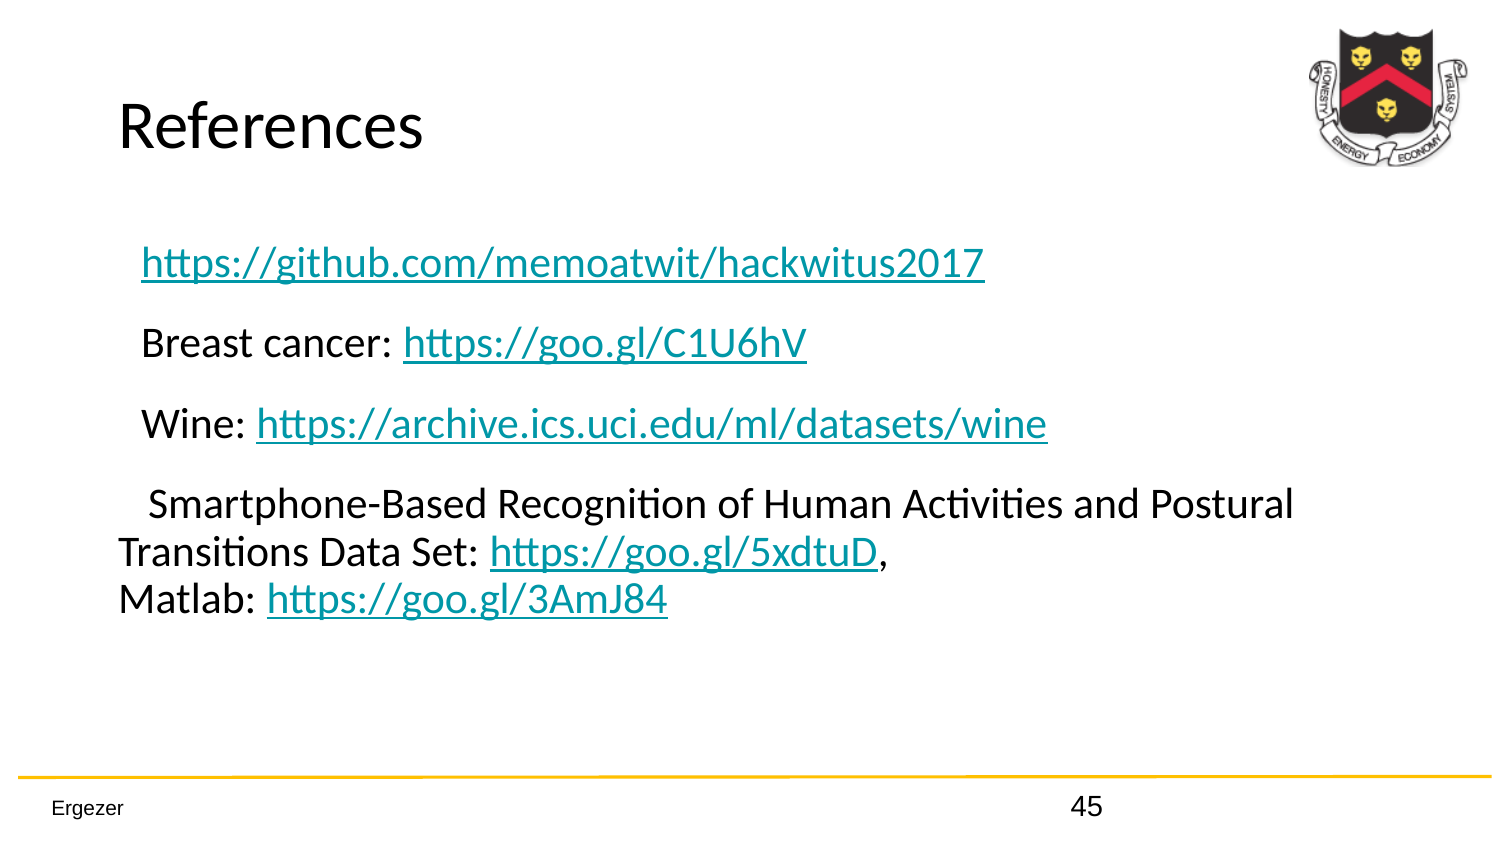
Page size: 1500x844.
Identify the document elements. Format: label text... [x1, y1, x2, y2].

title References [103, 44, 1397, 208]
slide_number ‹#› [1059, 782, 1397, 827]
picture [1309, 28, 1470, 167]
list https://github.com/memoatwit/hackwitus2017 Breast cancer: https://goo.gl/C1U6hV Wine: https://archive.ics.uci.edu/ml/datasets/wine Smartphone-Based Recognition of Human Activities and Postural Transitions Data Set: https://goo.gl/5xdtuD, Matlab: https://goo.gl/3AmJ84 [103, 224, 1397, 760]
